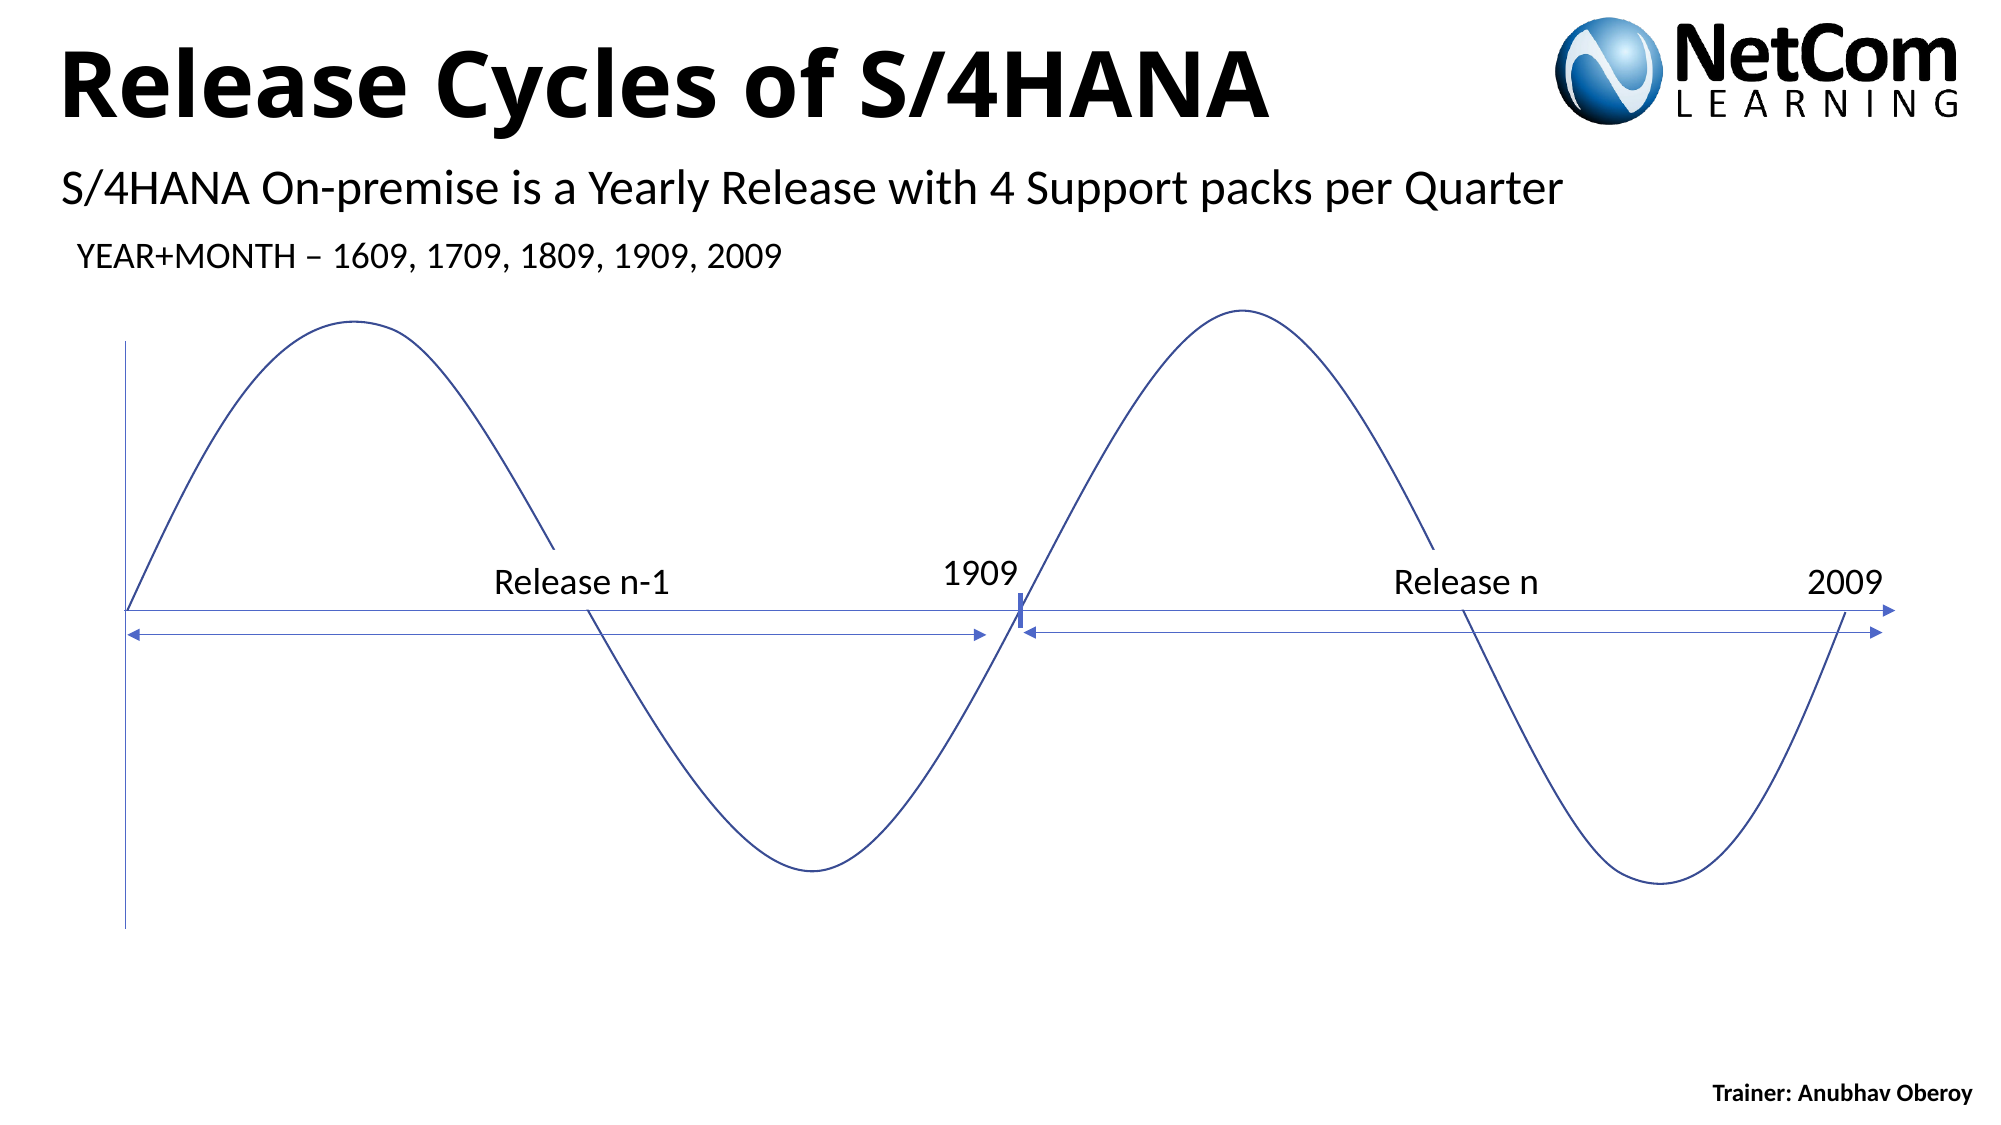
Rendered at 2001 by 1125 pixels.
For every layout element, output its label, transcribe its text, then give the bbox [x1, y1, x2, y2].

text_box Release n-1 [479, 549, 857, 610]
text_box [1023, 309, 1435, 610]
text_box [1472, 633, 1839, 885]
text_box [558, 611, 1018, 873]
text_box Release n [1379, 549, 1757, 610]
text_box 2009 [1792, 549, 1957, 610]
text_box 1909 [927, 540, 1092, 601]
text_box YEAR+MONTH – 1609, 1709, 1809, 1909, 2009 [62, 223, 928, 283]
text_box [126, 320, 555, 610]
picture [1555, 17, 1958, 125]
footer Trainer: Anubhav Oberoy [1660, 1074, 2000, 1108]
text_box Release Cycles of S/4HANA [42, 30, 1896, 148]
text_box S/4HANA On-premise is a Yearly Release with 4 Support packs per Quarter [46, 147, 1966, 223]
text_box [1023, 611, 1847, 632]
